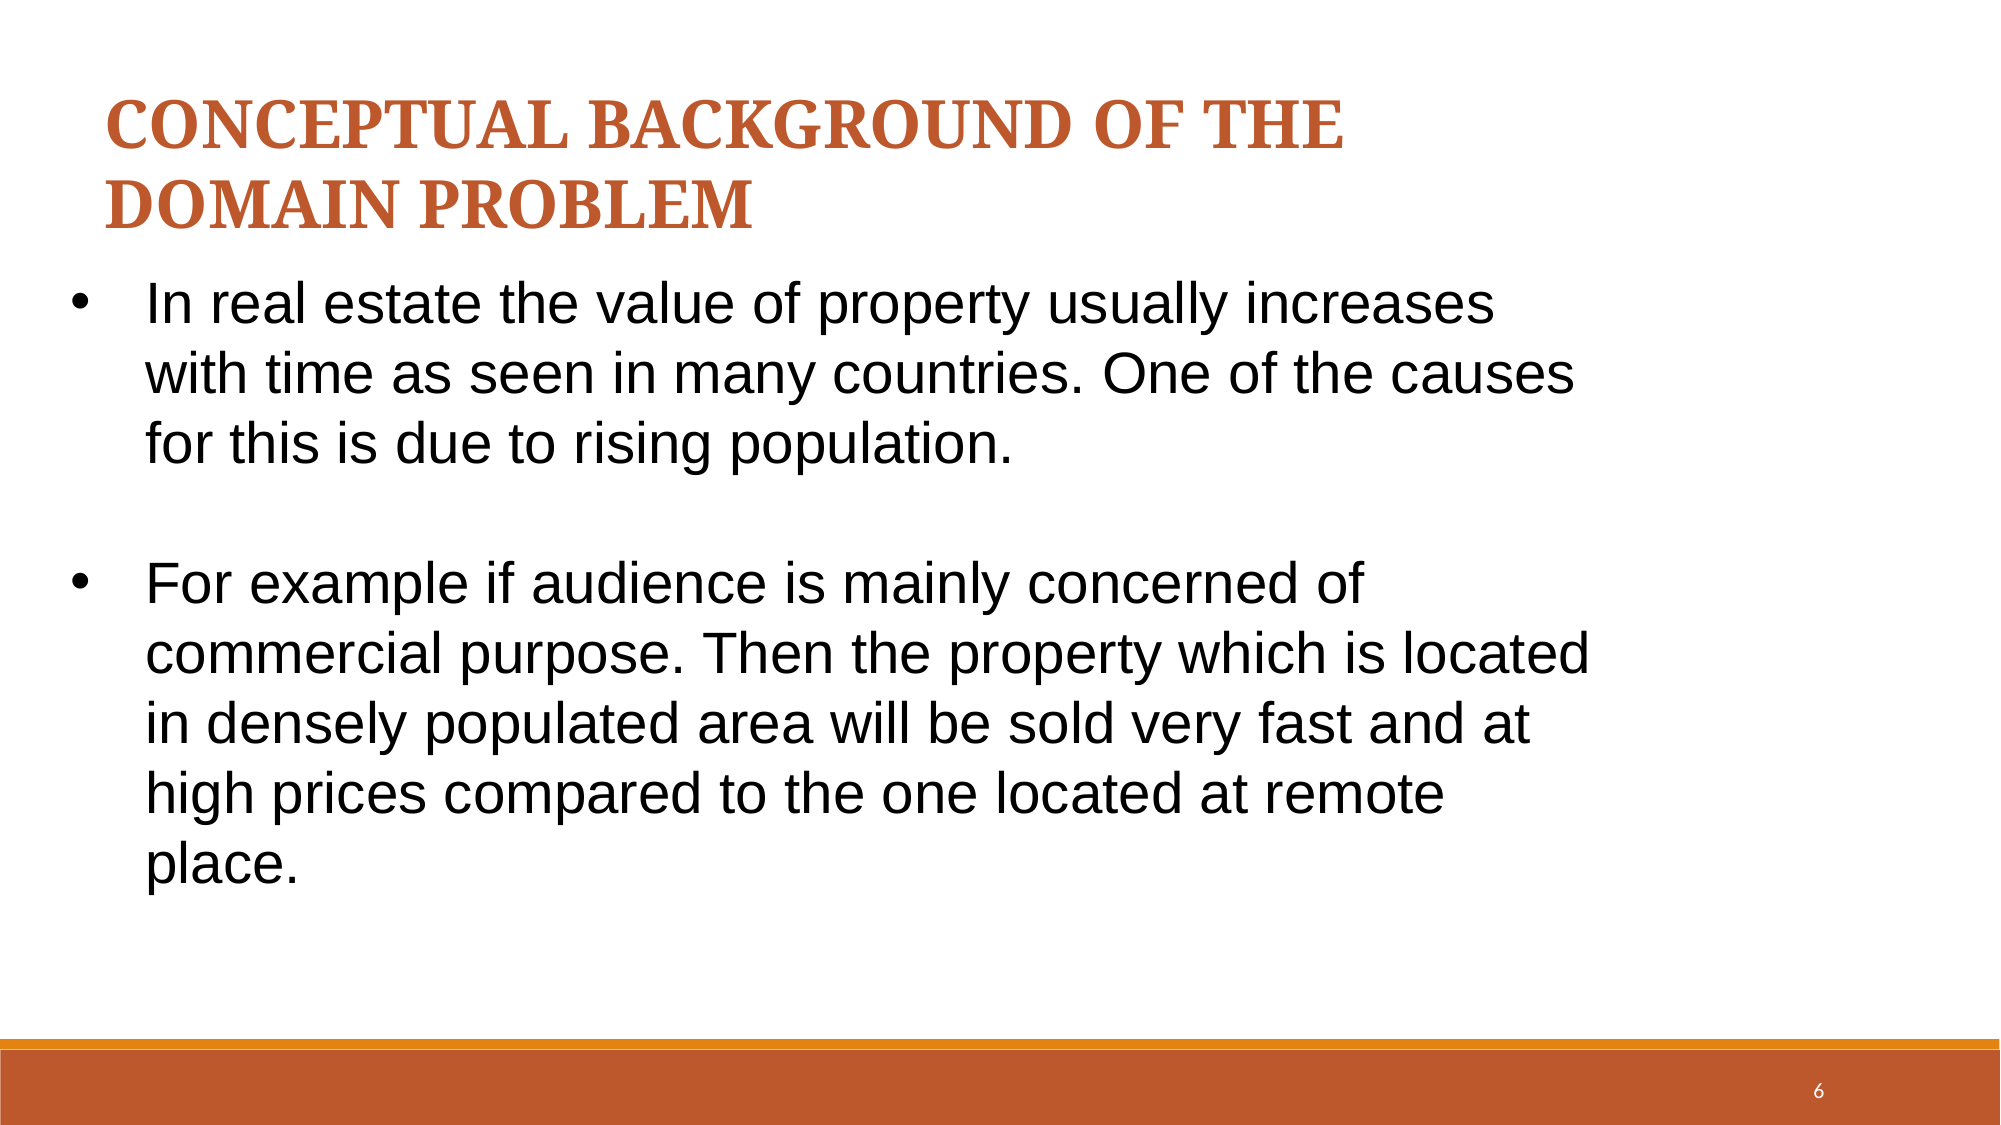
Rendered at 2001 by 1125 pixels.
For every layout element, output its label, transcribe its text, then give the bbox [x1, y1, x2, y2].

text_box CONCEPTUAL BACKGROUND OF THE DOMAIN PROBLEM [89, 74, 1673, 250]
slide_number 6 [1624, 1059, 1840, 1120]
text_box In real estate the value of property usually increases with time as seen in many countries. One of the causes for this is due to rising population. For example if audience is mainly concerned of commercial purpose. Then the property which is located in densely populated area will be sold very fast and at high prices compared to the one located at remote place. [55, 257, 1628, 903]
